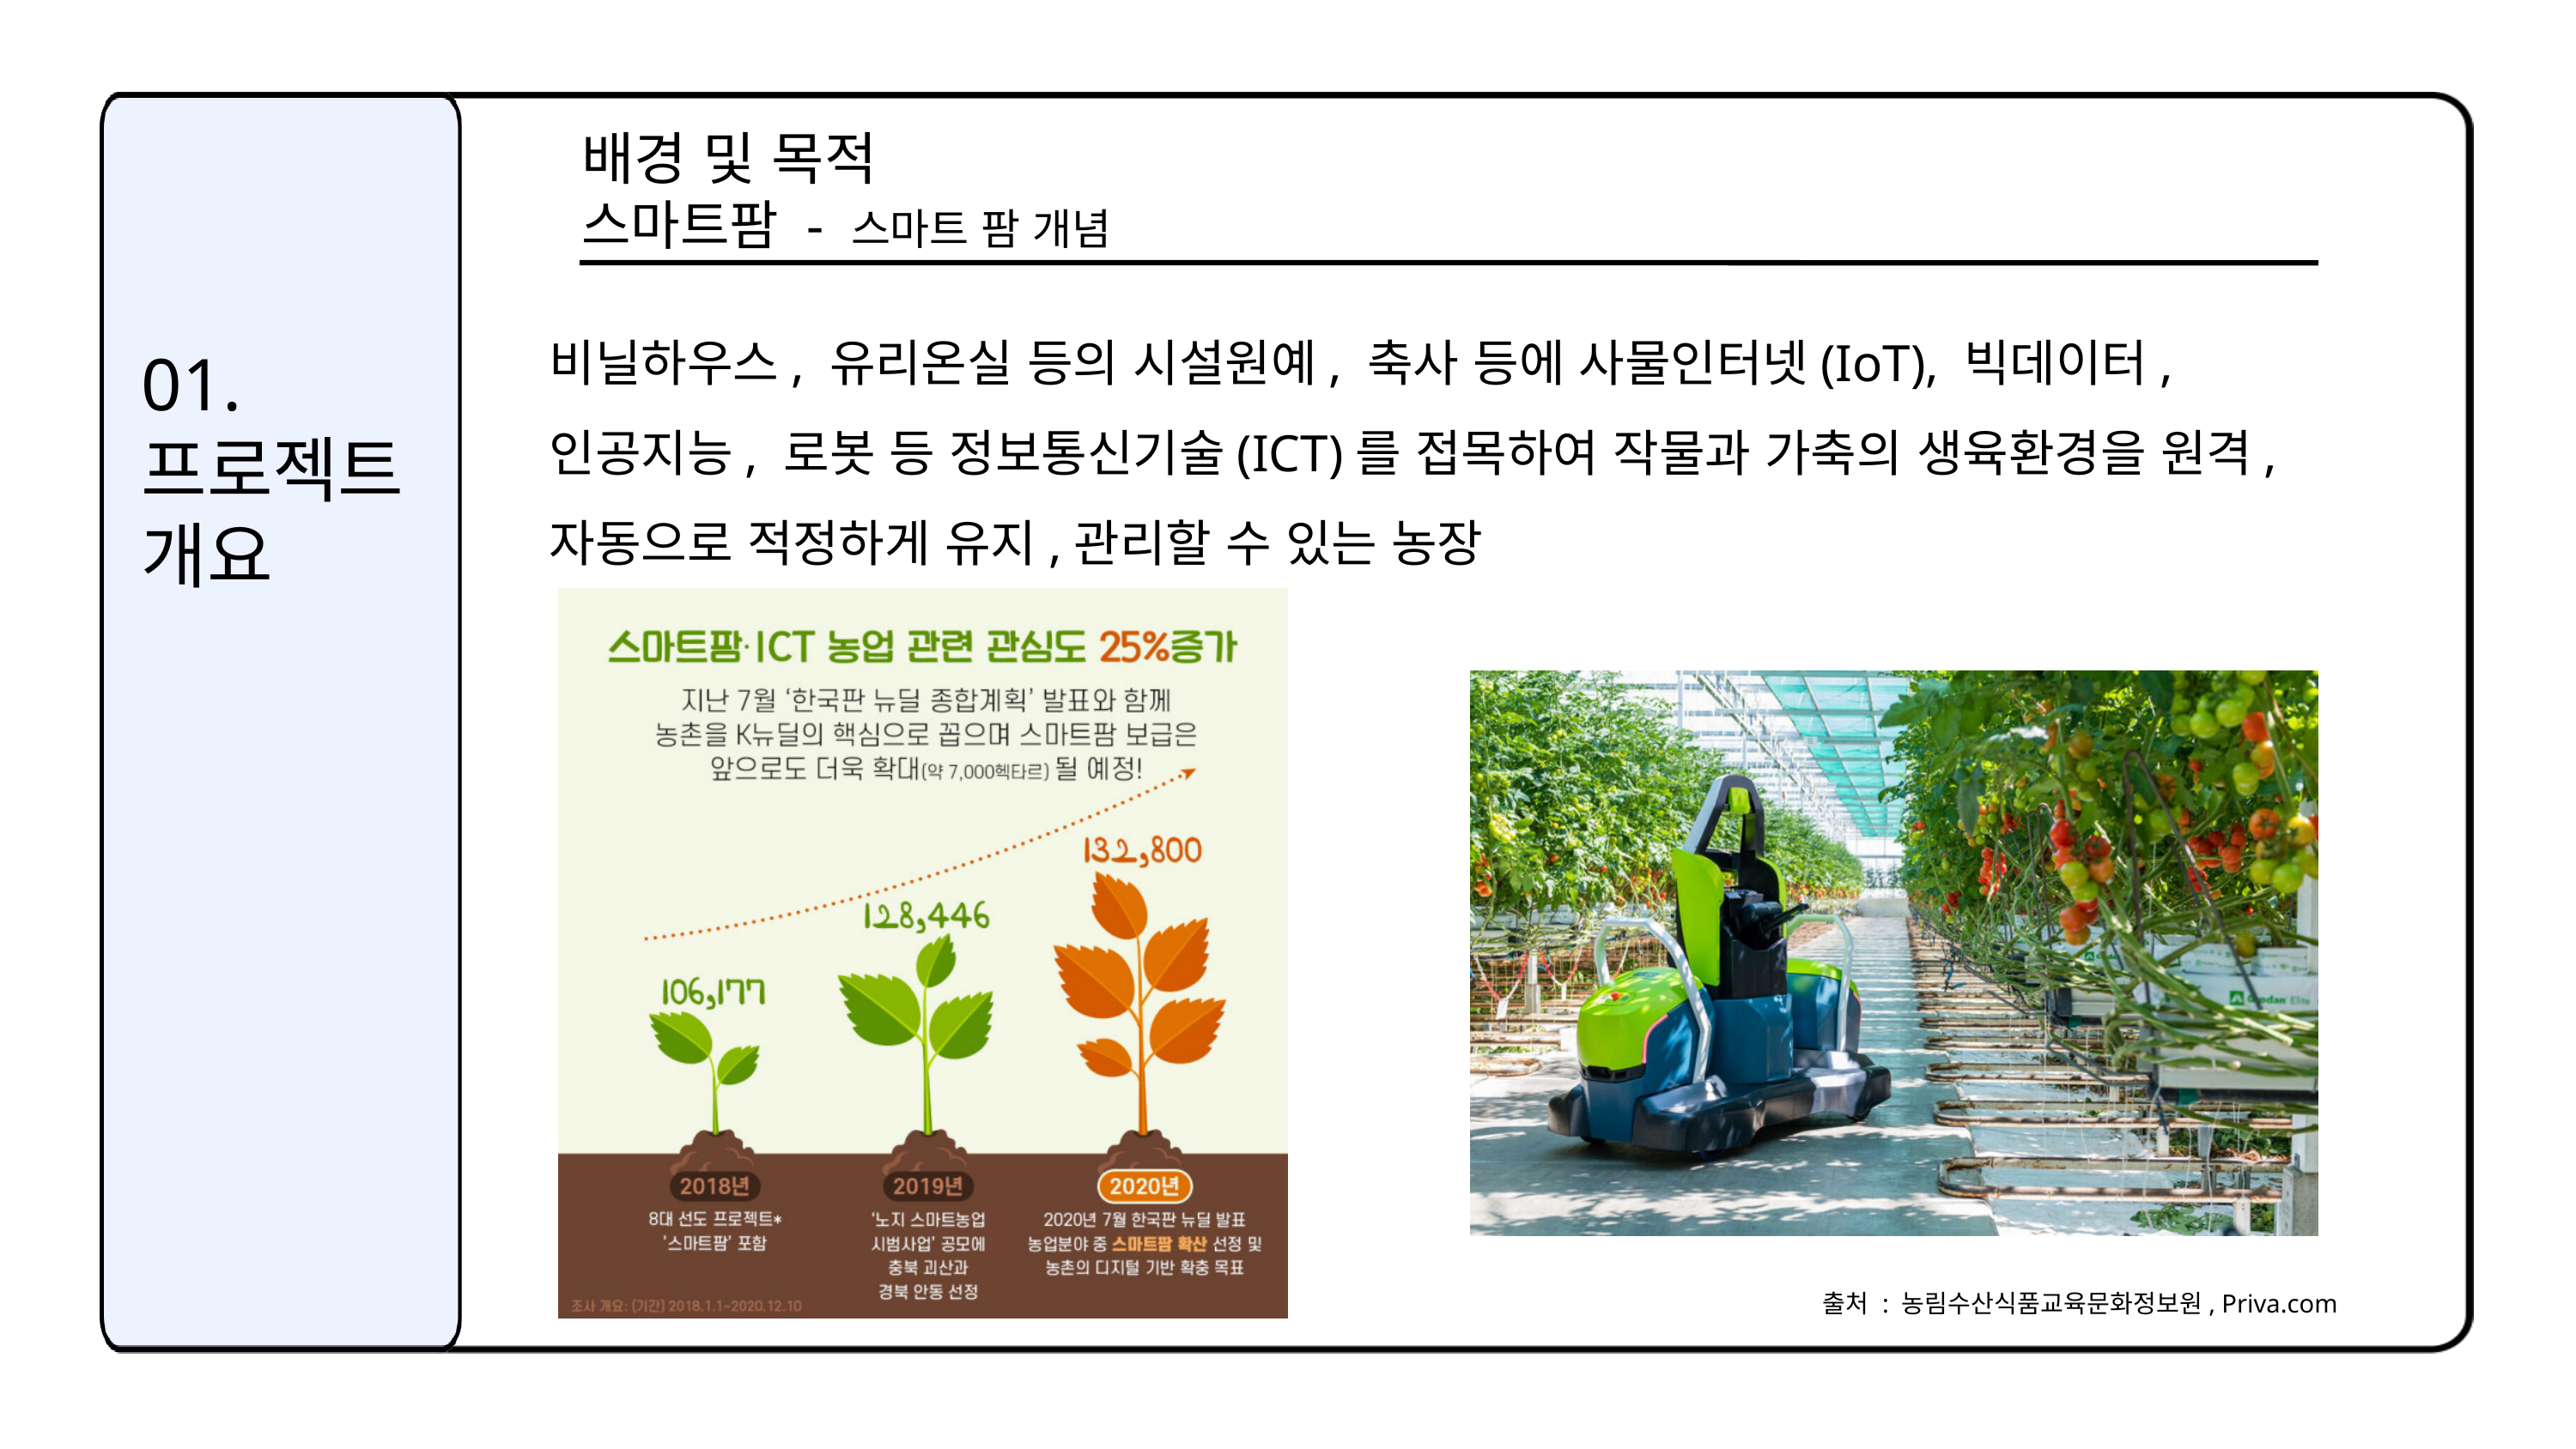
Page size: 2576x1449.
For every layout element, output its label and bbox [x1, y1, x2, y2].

picture [557, 587, 1289, 1319]
picture [1470, 670, 2319, 1236]
text_box [462, 92, 2474, 1355]
text_box [100, 92, 462, 1355]
